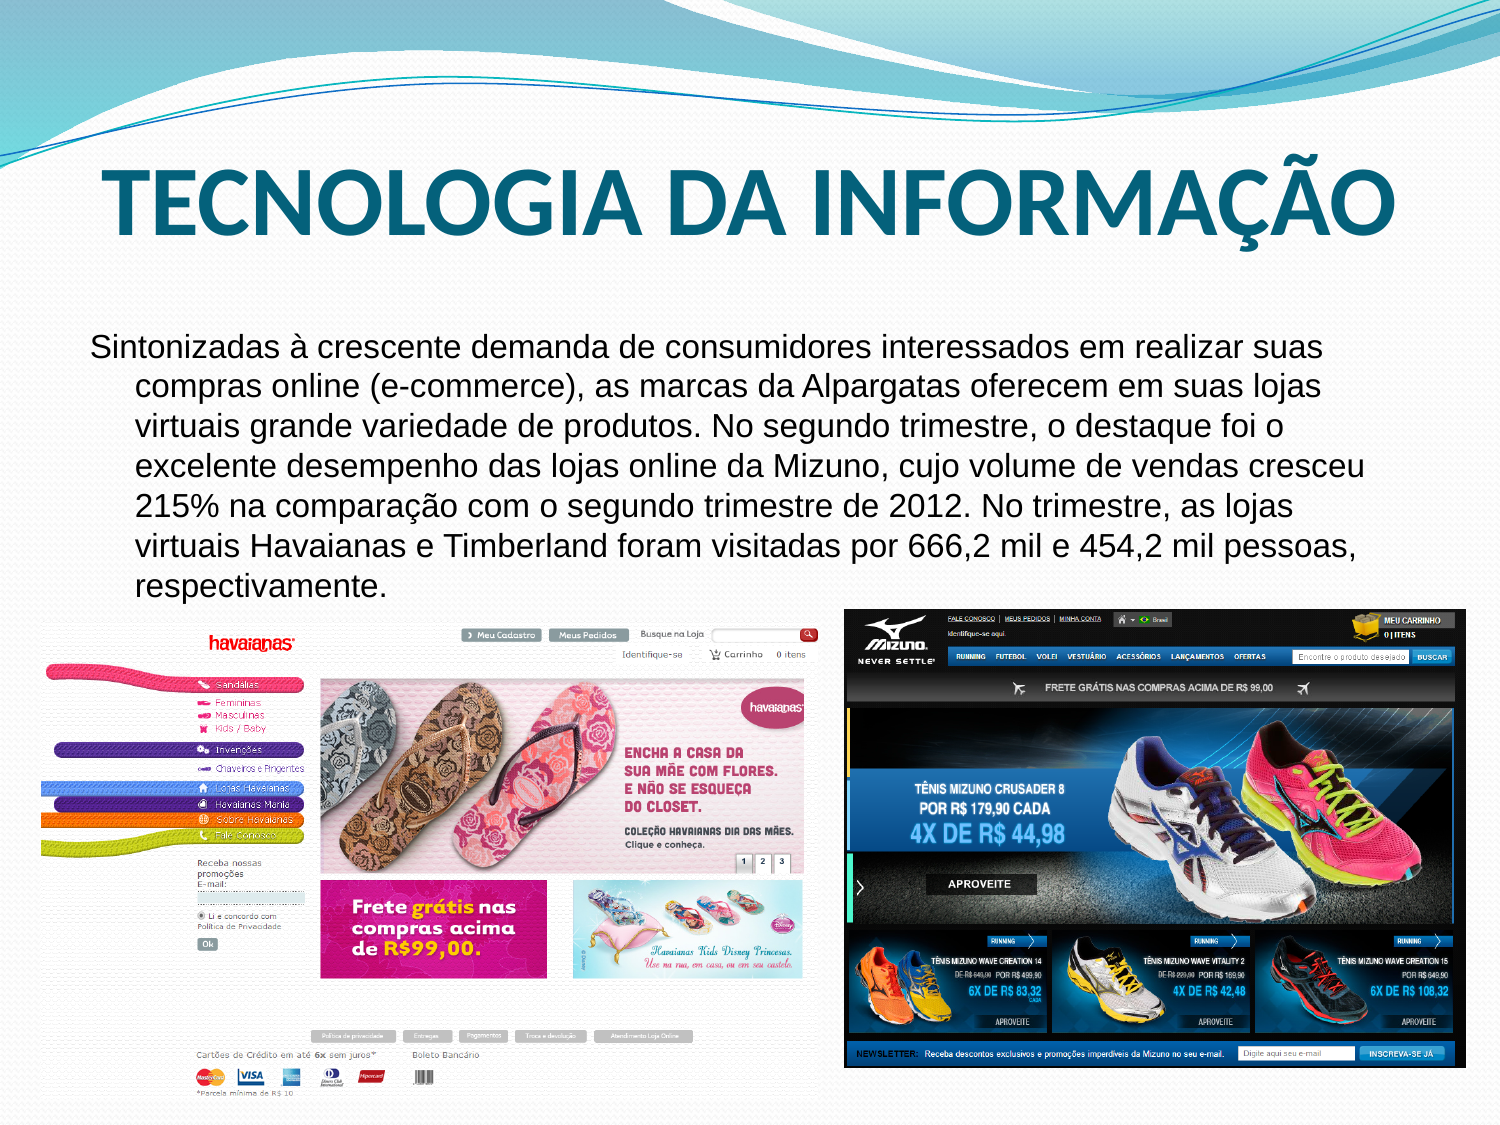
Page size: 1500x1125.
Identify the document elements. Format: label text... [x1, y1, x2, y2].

picture [844, 609, 1467, 1069]
picture [41, 621, 818, 1099]
list Sintonizadas à crescente demanda de consumidores interessados em realizar suas compras online (e-commerce), as marcas da Alpargatas oferecem em suas lojas virtuais grande variedade de produtos. No segundo trimestre, o destaque foi o excelente desempenho das lojas online da Mizuno, cujo volume de vendas cresceu 215% na comparação com o segundo trimestre de 2012. No trimestre, as lojas virtuais Havaianas e Timberland foram visitadas por 666,2 mil e 454,2 mil pessoas, respectivamente. [75, 317, 1425, 1038]
title TECNOLOGIA DA INFORMAÇÃO [75, 115, 1425, 256]
